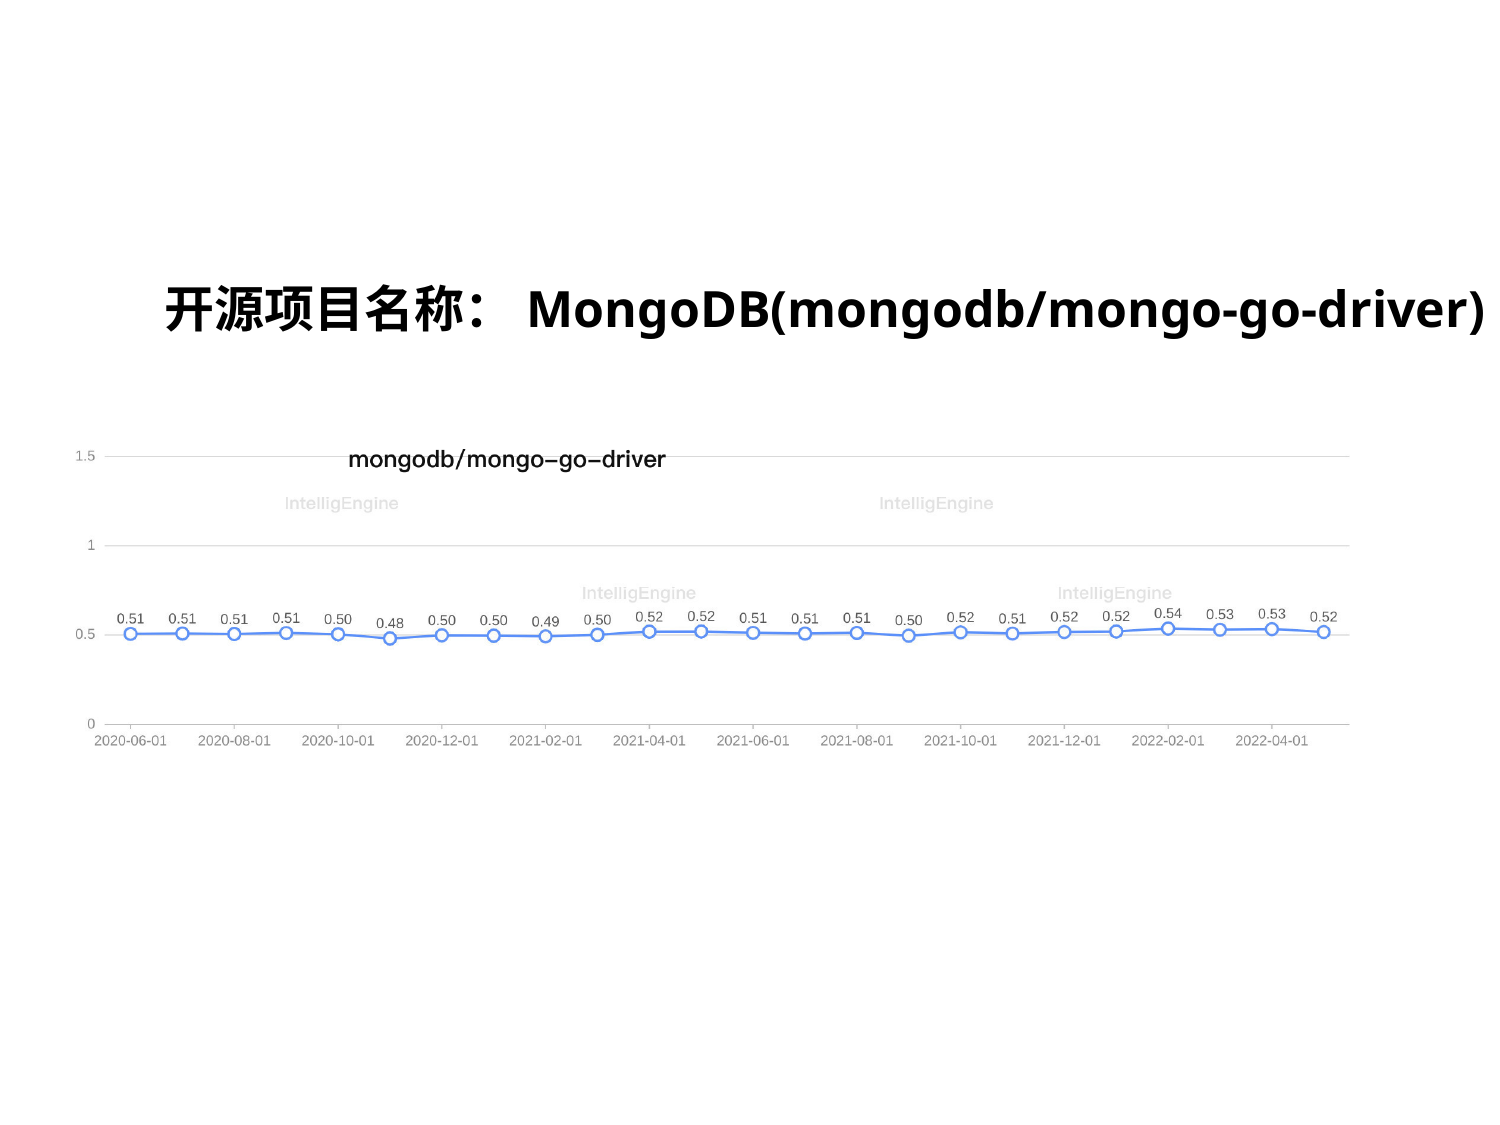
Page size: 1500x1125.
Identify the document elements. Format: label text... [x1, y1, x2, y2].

text_box 开源项目名称：MongoDB(mongodb/mongo-go-driver) [149, 224, 1500, 345]
picture [74, 449, 1351, 748]
